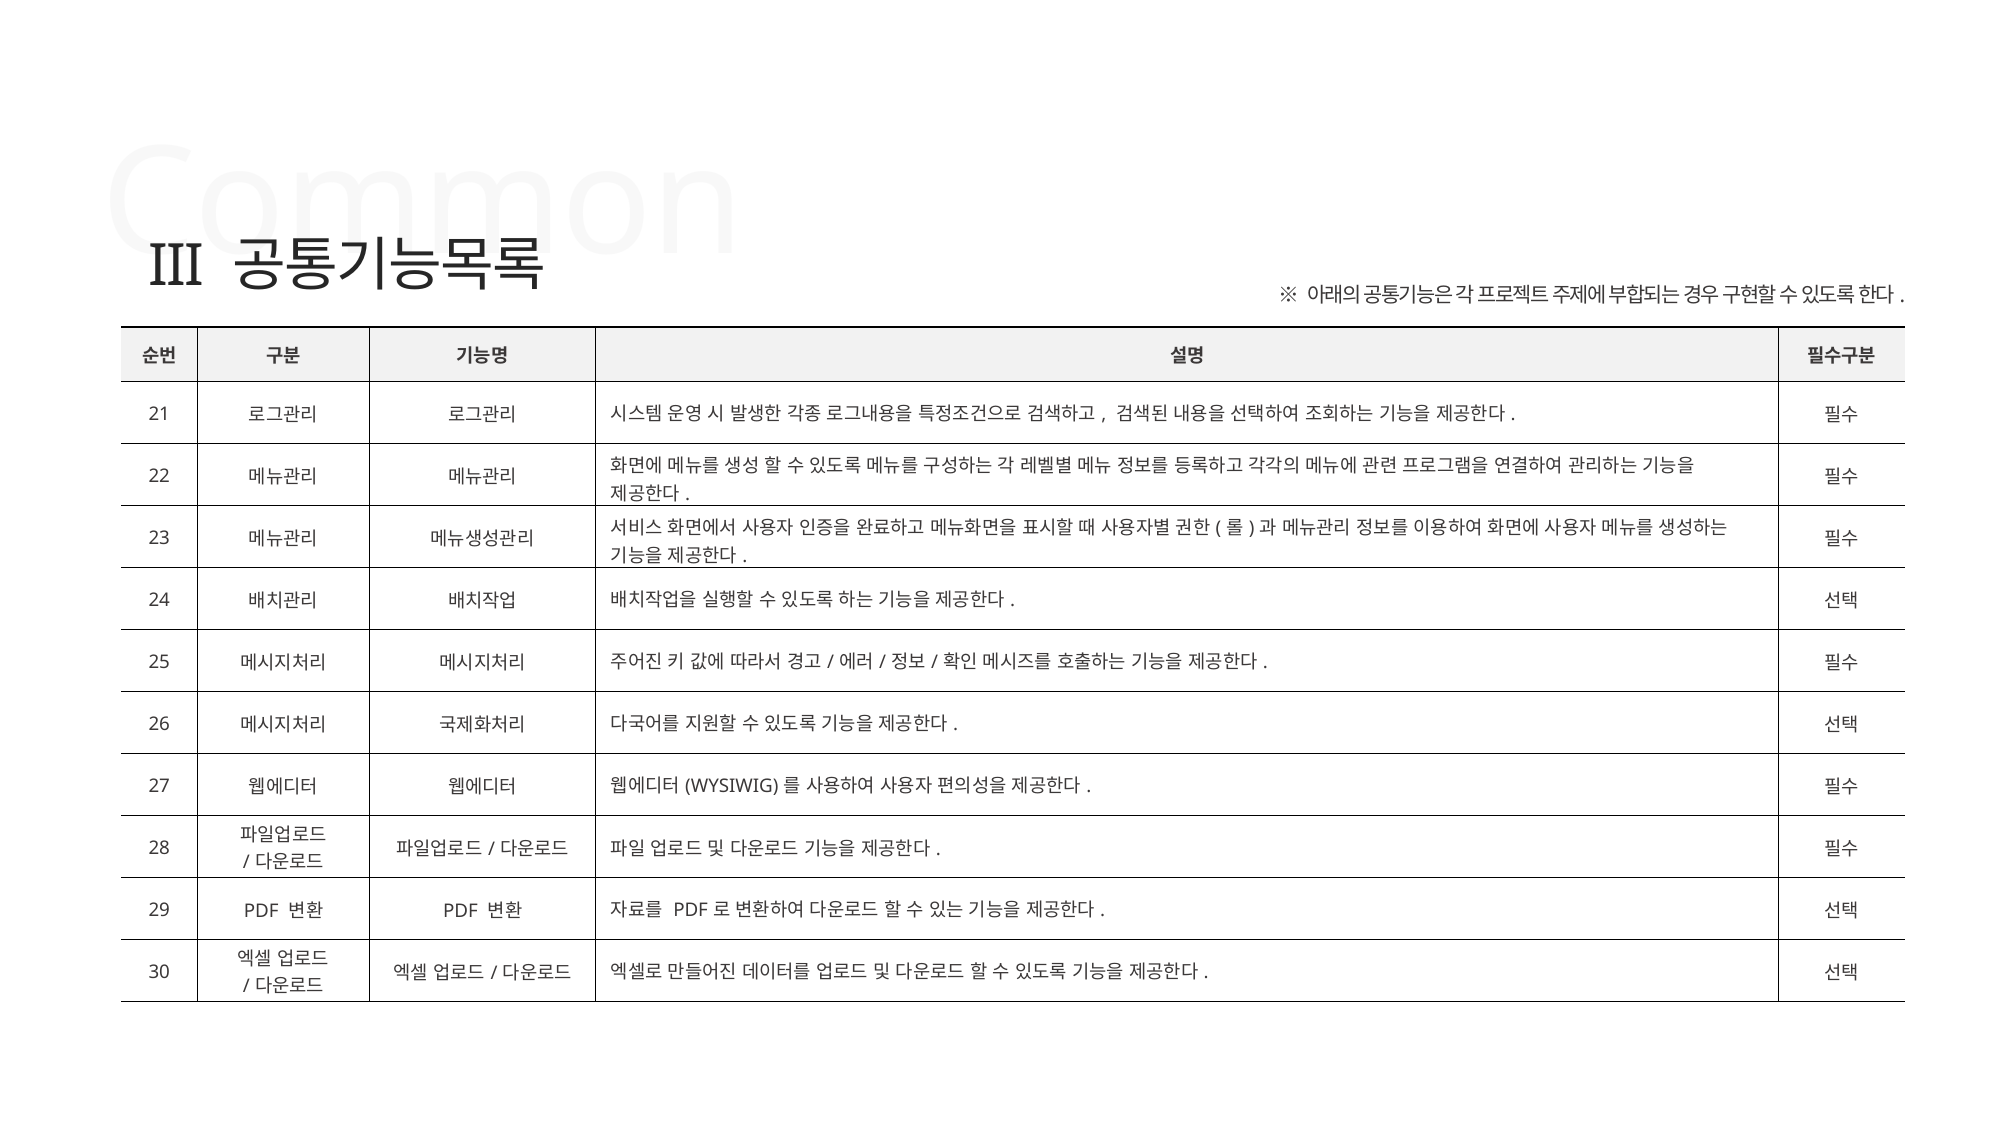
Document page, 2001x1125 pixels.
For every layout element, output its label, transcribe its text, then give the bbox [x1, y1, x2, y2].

table_cell 웹에디터 [370, 754, 595, 815]
table_cell 자료를 PDF로 변환하여 다운로드 할 수 있는 기능을 제공한다. [596, 878, 1778, 939]
table_cell 엑셀로 만들어진 데이터를 업로드 및 다운로드 할 수 있도록 기능을 제공한다. [596, 940, 1778, 1001]
table_cell 엑셀 업로드 /다운로드 [198, 940, 369, 1001]
text_box ※ 아래의 공통기능은 각 프로젝트 주제에 부합되는 경우 구현할 수 있도록 한다. [1048, 279, 1905, 307]
table_cell 필수 [1779, 754, 1905, 815]
table_cell 필수 [1779, 816, 1905, 877]
table_header 필수구분 [1779, 328, 1905, 381]
table_cell 주어진 키 값에 따라서 경고/에러/정보/확인 메시즈를 호출하는 기능을 제공한다. [596, 630, 1778, 691]
table_cell 26 [121, 692, 197, 753]
table_cell 메뉴관리 [198, 444, 369, 505]
table_cell 다국어를 지원할 수 있도록 기능을 제공한다. [596, 692, 1778, 753]
table_cell 메뉴관리 [370, 444, 595, 505]
table_cell PDF 변환 [370, 878, 595, 939]
table_cell 선택 [1779, 940, 1905, 1001]
table_cell 메시지처리 [198, 692, 369, 753]
table_cell 선택 [1779, 568, 1905, 629]
table_cell 배치작업 [370, 568, 595, 629]
table_cell 25 [121, 630, 197, 691]
table_cell 파일업로드 /다운로드 [198, 816, 369, 877]
table_cell 메뉴관리 [198, 506, 369, 567]
table_cell 30 [121, 940, 197, 1001]
table_cell 시스템 운영 시 발생한 각종 로그내용을 특정조건으로 검색하고, 검색된 내용을 선택하여 조회하는 기능을 제공한다. [596, 382, 1778, 443]
table_cell 필수 [1779, 382, 1905, 443]
table_cell 국제화처리 [370, 692, 595, 753]
table_cell 메시지처리 [198, 630, 369, 691]
text_box Common [101, 85, 1303, 284]
table_header 기능명 [370, 328, 595, 381]
table_cell 21 [121, 382, 197, 443]
table_header 설명 [596, 328, 1778, 381]
table_cell 필수 [1779, 630, 1905, 691]
table_cell 웹에디터 [198, 754, 369, 815]
table_cell 배치관리 [198, 568, 369, 629]
table_cell 로그관리 [370, 382, 595, 443]
table_cell 웹에디터(WYSIWIG)를 사용하여 사용자 편의성을 제공한다. [596, 754, 1778, 815]
table_cell 선택 [1779, 692, 1905, 753]
table_cell 필수 [1779, 444, 1905, 505]
table_cell 22 [121, 444, 197, 505]
table_header 구분 [198, 328, 369, 381]
table_cell 23 [121, 506, 197, 567]
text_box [148, 174, 889, 299]
table_cell 메뉴생성관리 [370, 506, 595, 567]
table_cell 필수 [1779, 506, 1905, 567]
table_cell PDF 변환 [198, 878, 369, 939]
table_cell 28 [121, 816, 197, 877]
table_cell 로그관리 [198, 382, 369, 443]
table_cell 파일업로드/다운로드 [370, 816, 595, 877]
table_cell 29 [121, 878, 197, 939]
table_cell 27 [121, 754, 197, 815]
table_cell 메시지처리 [370, 630, 595, 691]
table_cell 화면에 메뉴를 생성 할 수 있도록 메뉴를 구성하는 각 레벨별 메뉴 정보를 등록하고 각각의 메뉴에 관련 프로그램을 연결하여 관리하는 기능을 제공한다. [596, 444, 1778, 505]
table_cell 배치작업을 실행할 수 있도록 하는 기능을 제공한다. [596, 568, 1778, 629]
table_cell 서비스 화면에서 사용자 인증을 완료하고 메뉴화면을 표시할 때 사용자별 권한(롤)과 메뉴관리 정보를 이용하여 화면에 사용자 메뉴를 생성하는 기능을 제공한다. [596, 506, 1778, 567]
table_header 순번 [121, 328, 197, 381]
table_cell 엑셀 업로드/다운로드 [370, 940, 595, 1001]
table_cell 선택 [1779, 878, 1905, 939]
table_cell 24 [121, 568, 197, 629]
table_cell 파일 업로드 및 다운로드 기능을 제공한다. [596, 816, 1778, 877]
